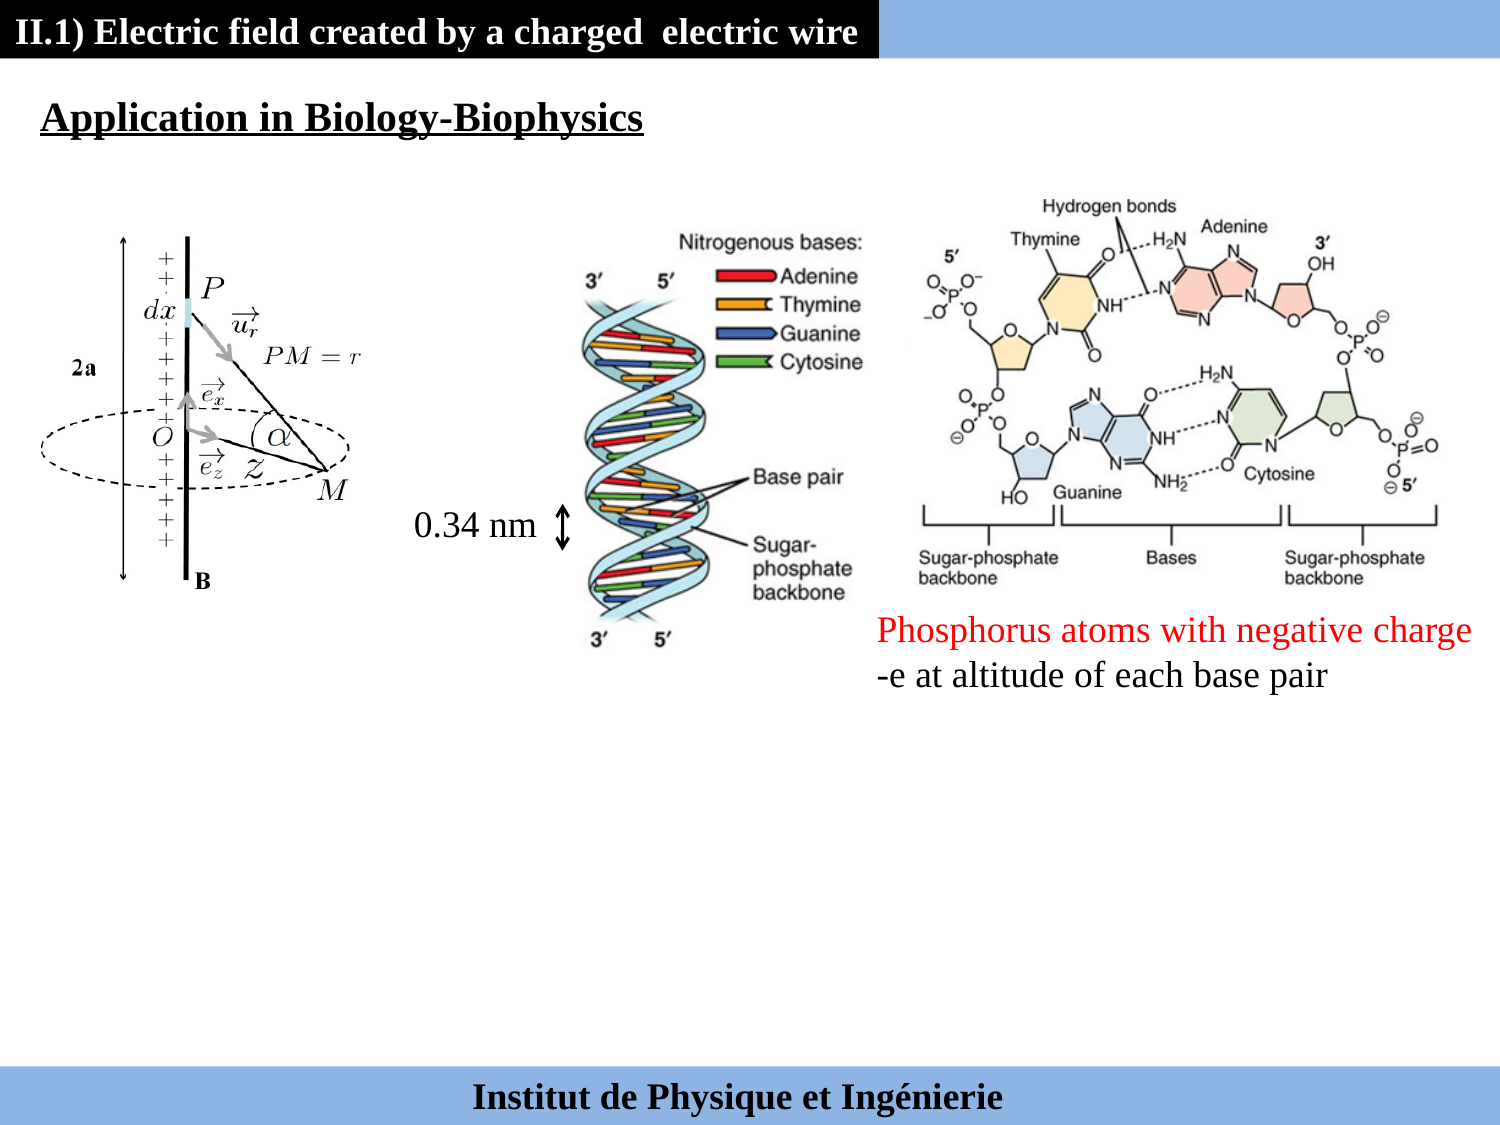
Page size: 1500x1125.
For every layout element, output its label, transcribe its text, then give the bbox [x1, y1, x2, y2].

text_box 0.34 nm [399, 492, 553, 552]
picture [573, 198, 868, 653]
text_box II.1) Electric field created by a charged electric wire [0, 0, 785, 60]
text_box Application in Biology-Biophysics [25, 82, 659, 147]
picture [34, 222, 392, 610]
text_box Institut de Physique et Ingénierie [400, 1064, 1028, 1125]
text_box [785, 0, 1395, 60]
text_box [881, 0, 1500, 61]
picture [902, 198, 1442, 591]
text_box [1028, 1064, 1500, 1125]
text_box [0, 1064, 400, 1125]
text_box Phosphorus atoms with negative charge -e at altitude of each base pair [861, 597, 1498, 703]
